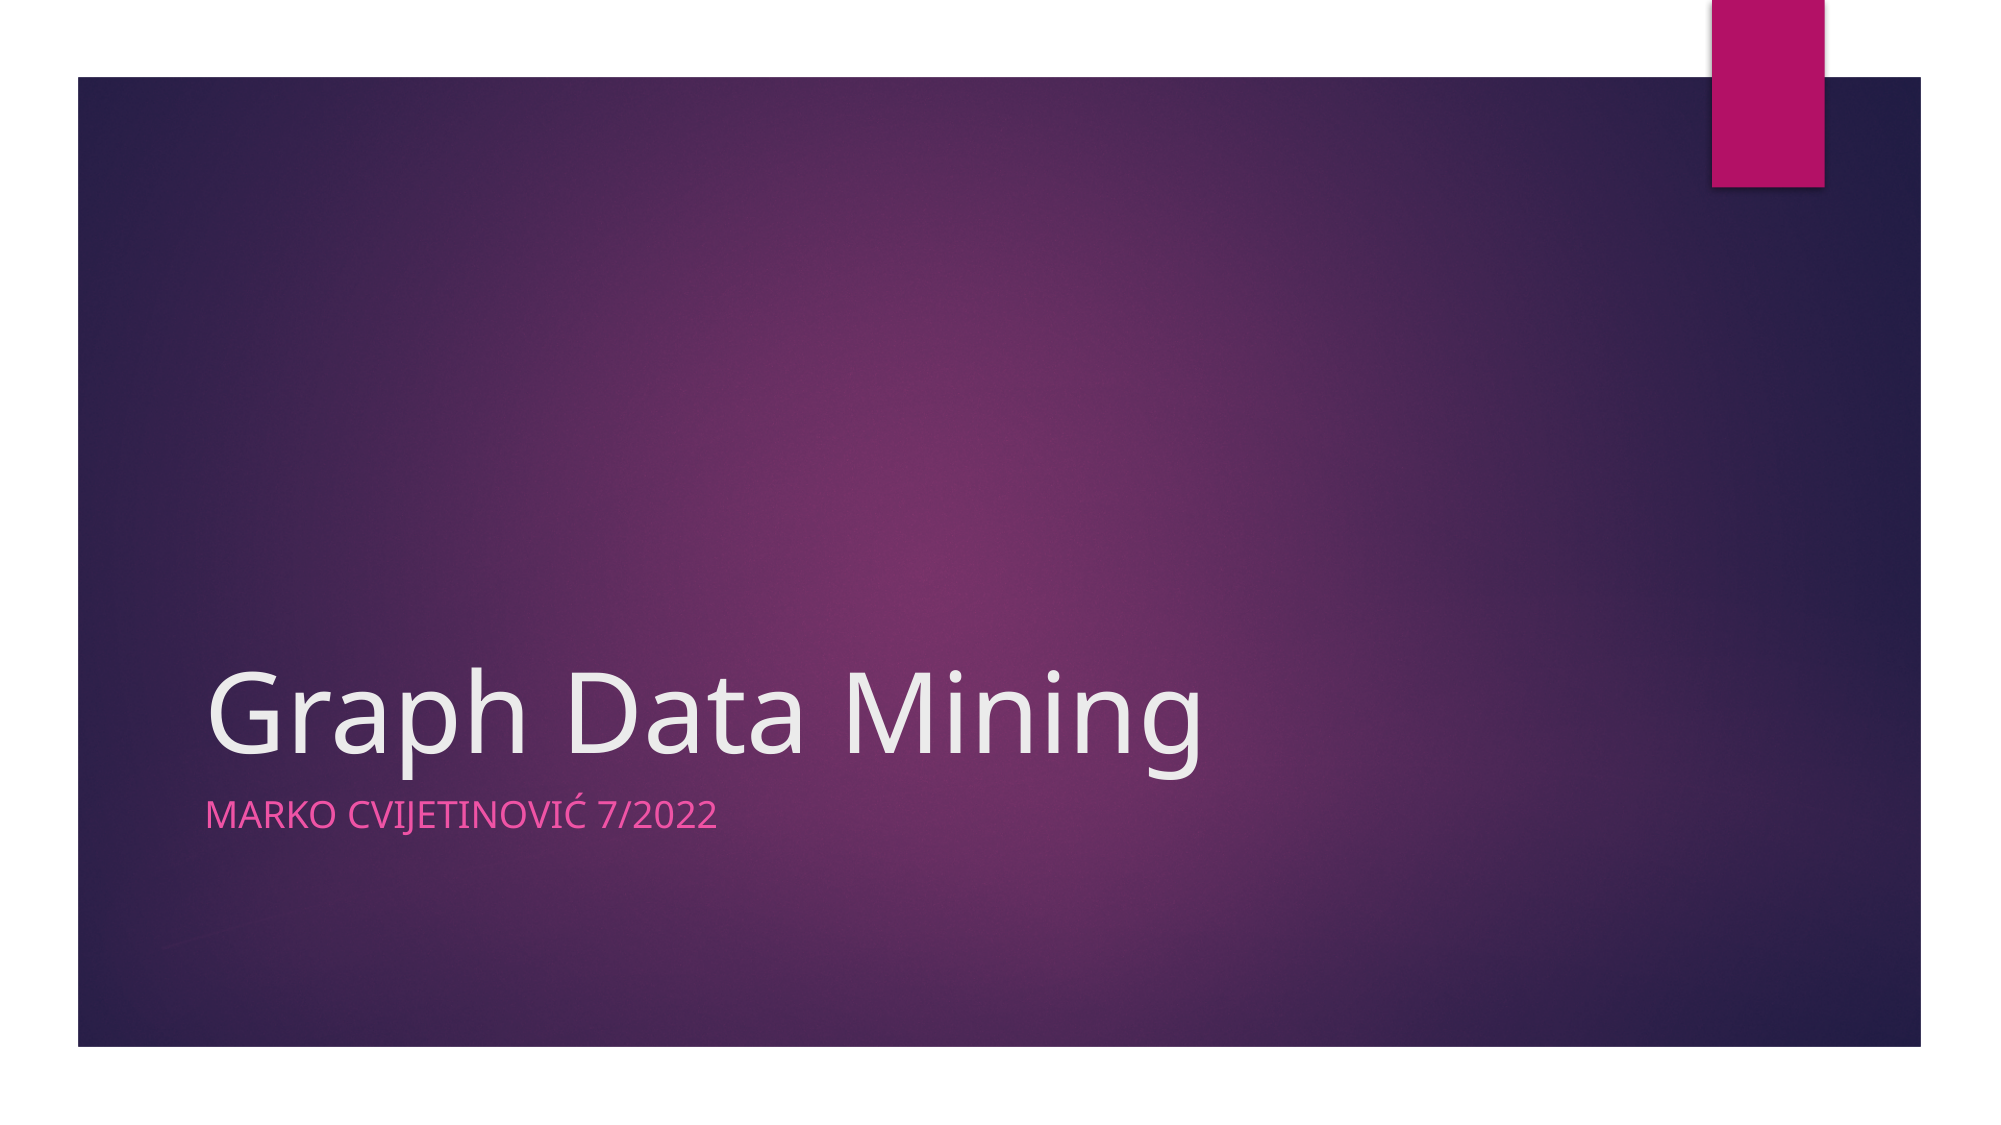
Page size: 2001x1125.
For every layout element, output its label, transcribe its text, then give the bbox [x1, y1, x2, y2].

subtitle Marko Cvijetinović 7/2022 [189, 783, 1638, 925]
title Graph Data Mining [189, 344, 1638, 783]
